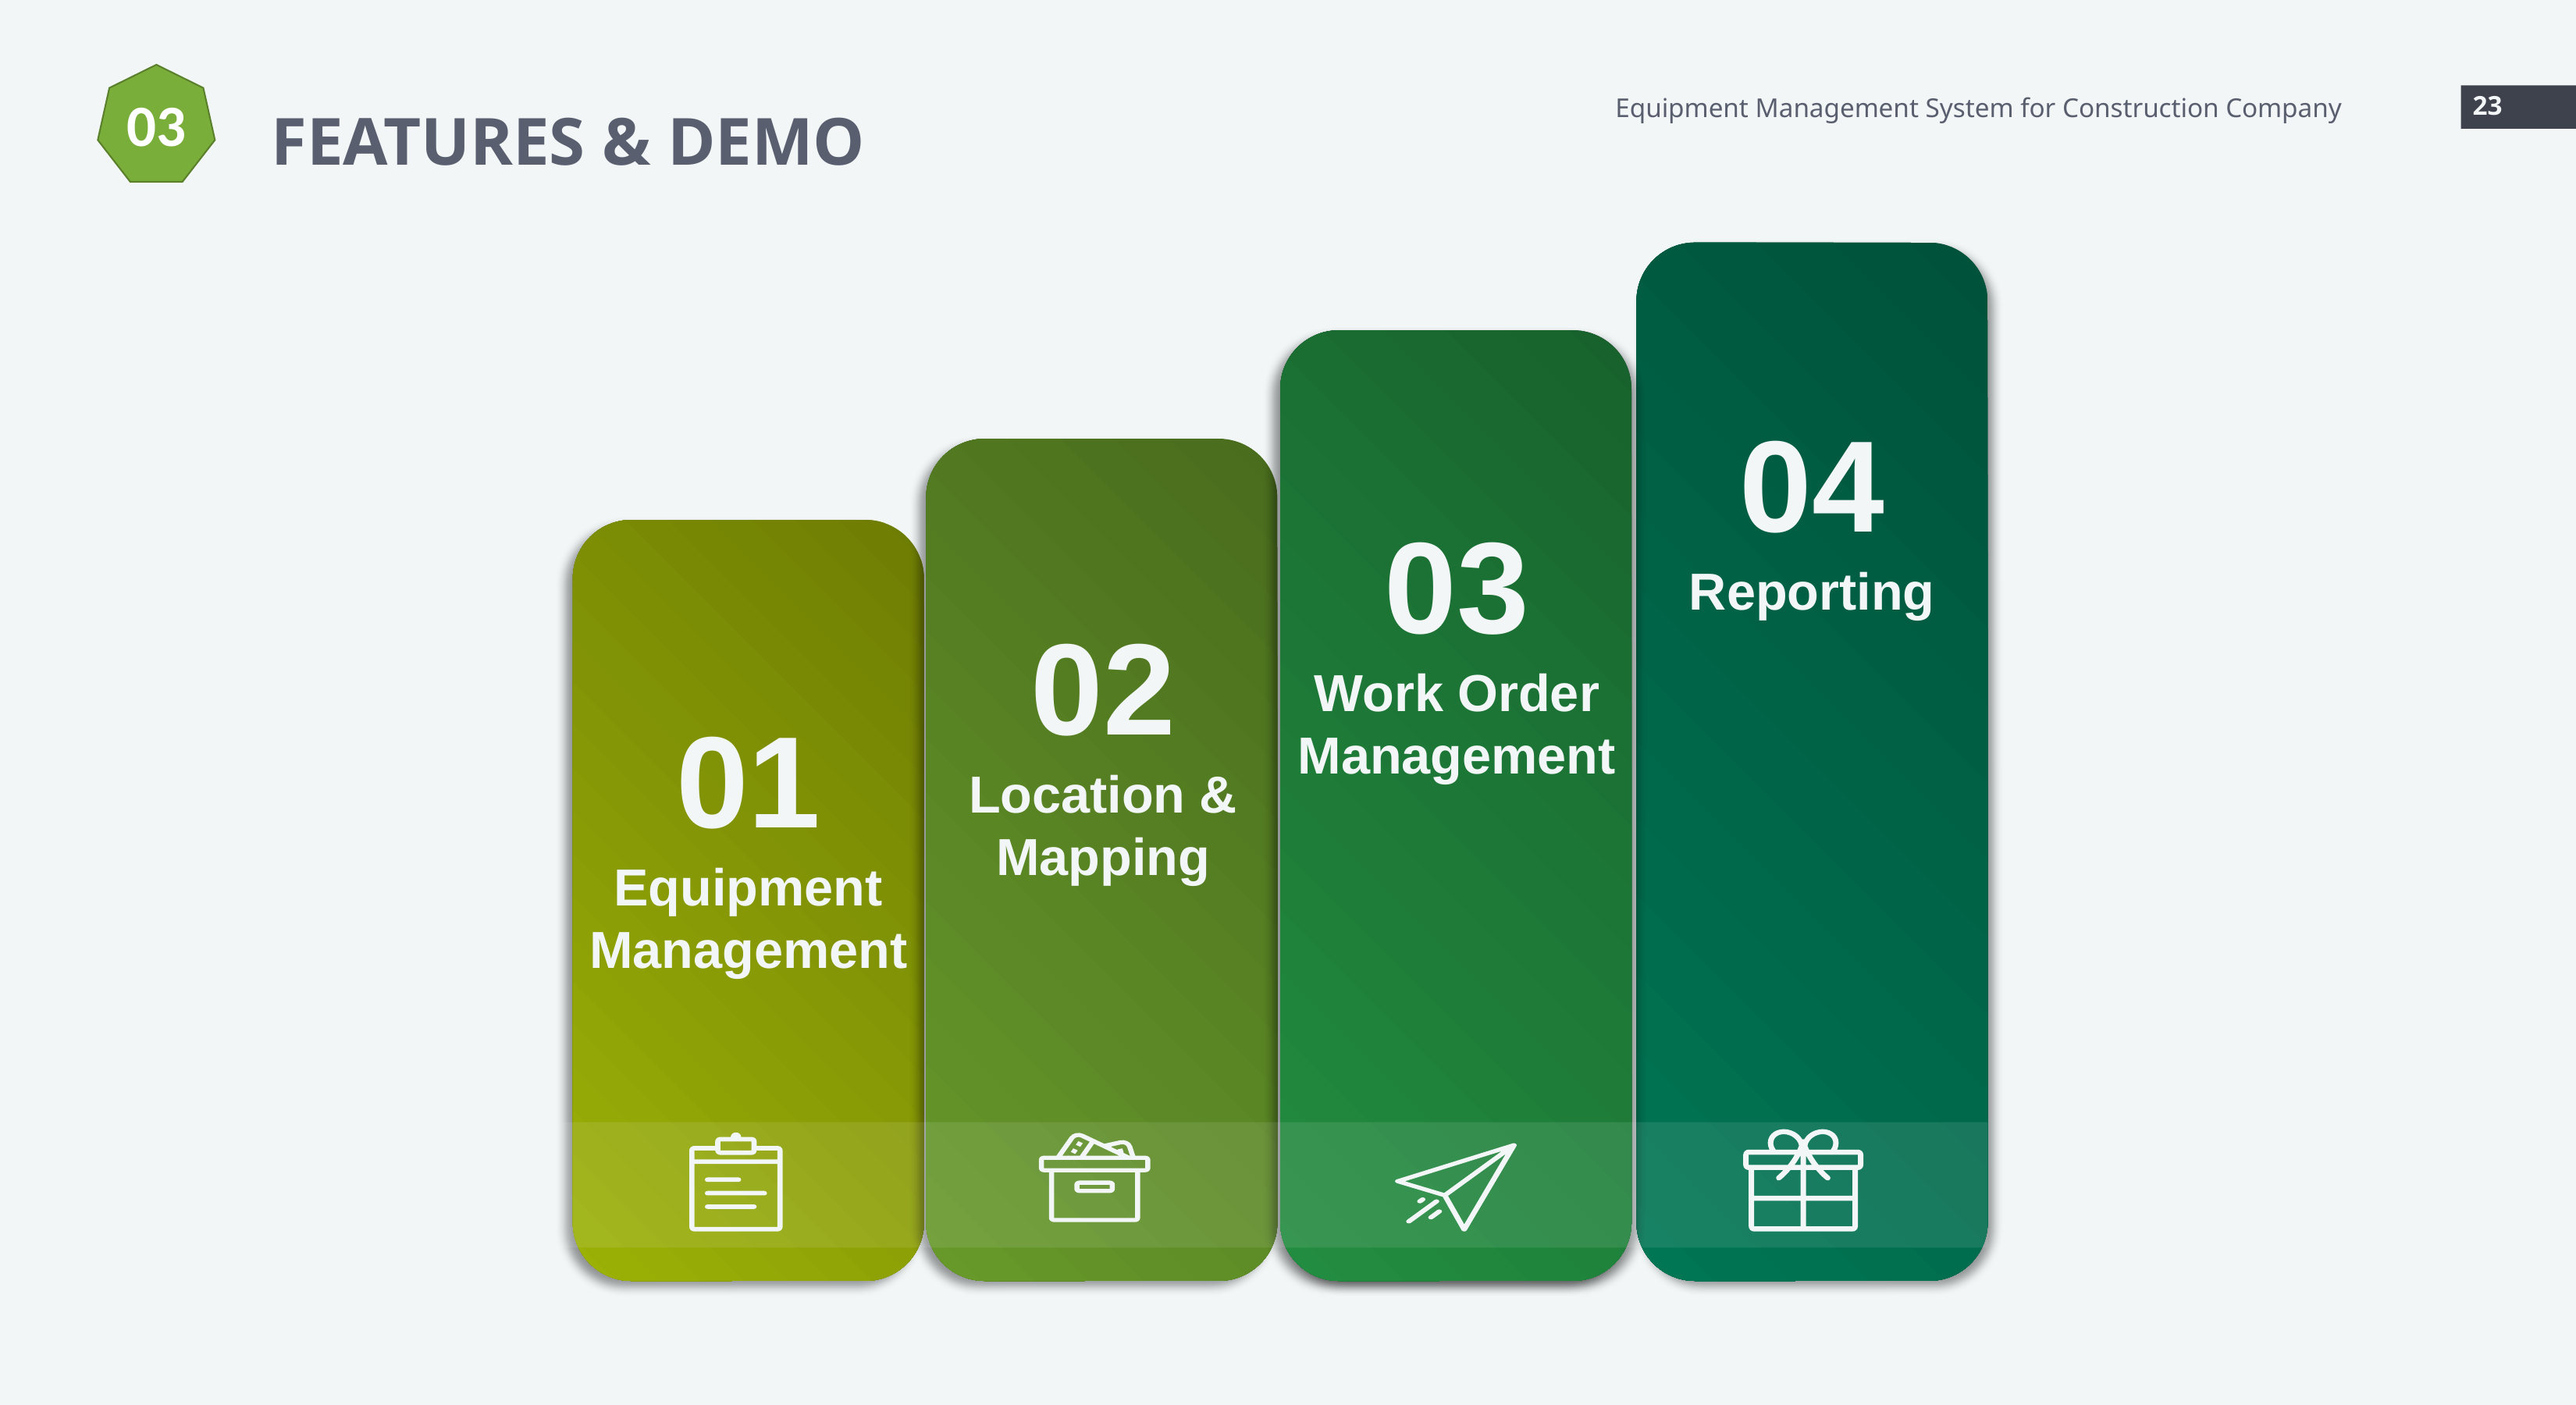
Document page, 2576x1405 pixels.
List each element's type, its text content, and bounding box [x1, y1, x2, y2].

text_box 01 Equipment Management [572, 692, 924, 984]
text_box [1743, 1129, 1864, 1232]
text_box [1280, 330, 1632, 1281]
text_box [689, 1132, 783, 1232]
text_box 03 [97, 63, 216, 183]
footer Equipment Management System for Construction Company [1485, 69, 2355, 145]
text_box 02 Location & Mapping [926, 599, 1280, 892]
text_box [925, 438, 1265, 1122]
text_box 03 Work Order Management [1632, 497, 1637, 791]
text_box 03 Work Order Management [1277, 497, 1280, 791]
text_box [1632, 1122, 1988, 1248]
text_box [578, 1248, 916, 1282]
text_box [571, 518, 912, 1122]
text_box [930, 1248, 1271, 1282]
slide_number 23 [2460, 69, 2576, 145]
text_box 04 Reporting [1636, 396, 1988, 627]
text_box [1635, 241, 1989, 1229]
text_box [1038, 1133, 1151, 1222]
text_box [1641, 1248, 1983, 1282]
text_box FEATURES & DEMO [259, 71, 977, 184]
text_box [534, 1122, 1280, 1248]
